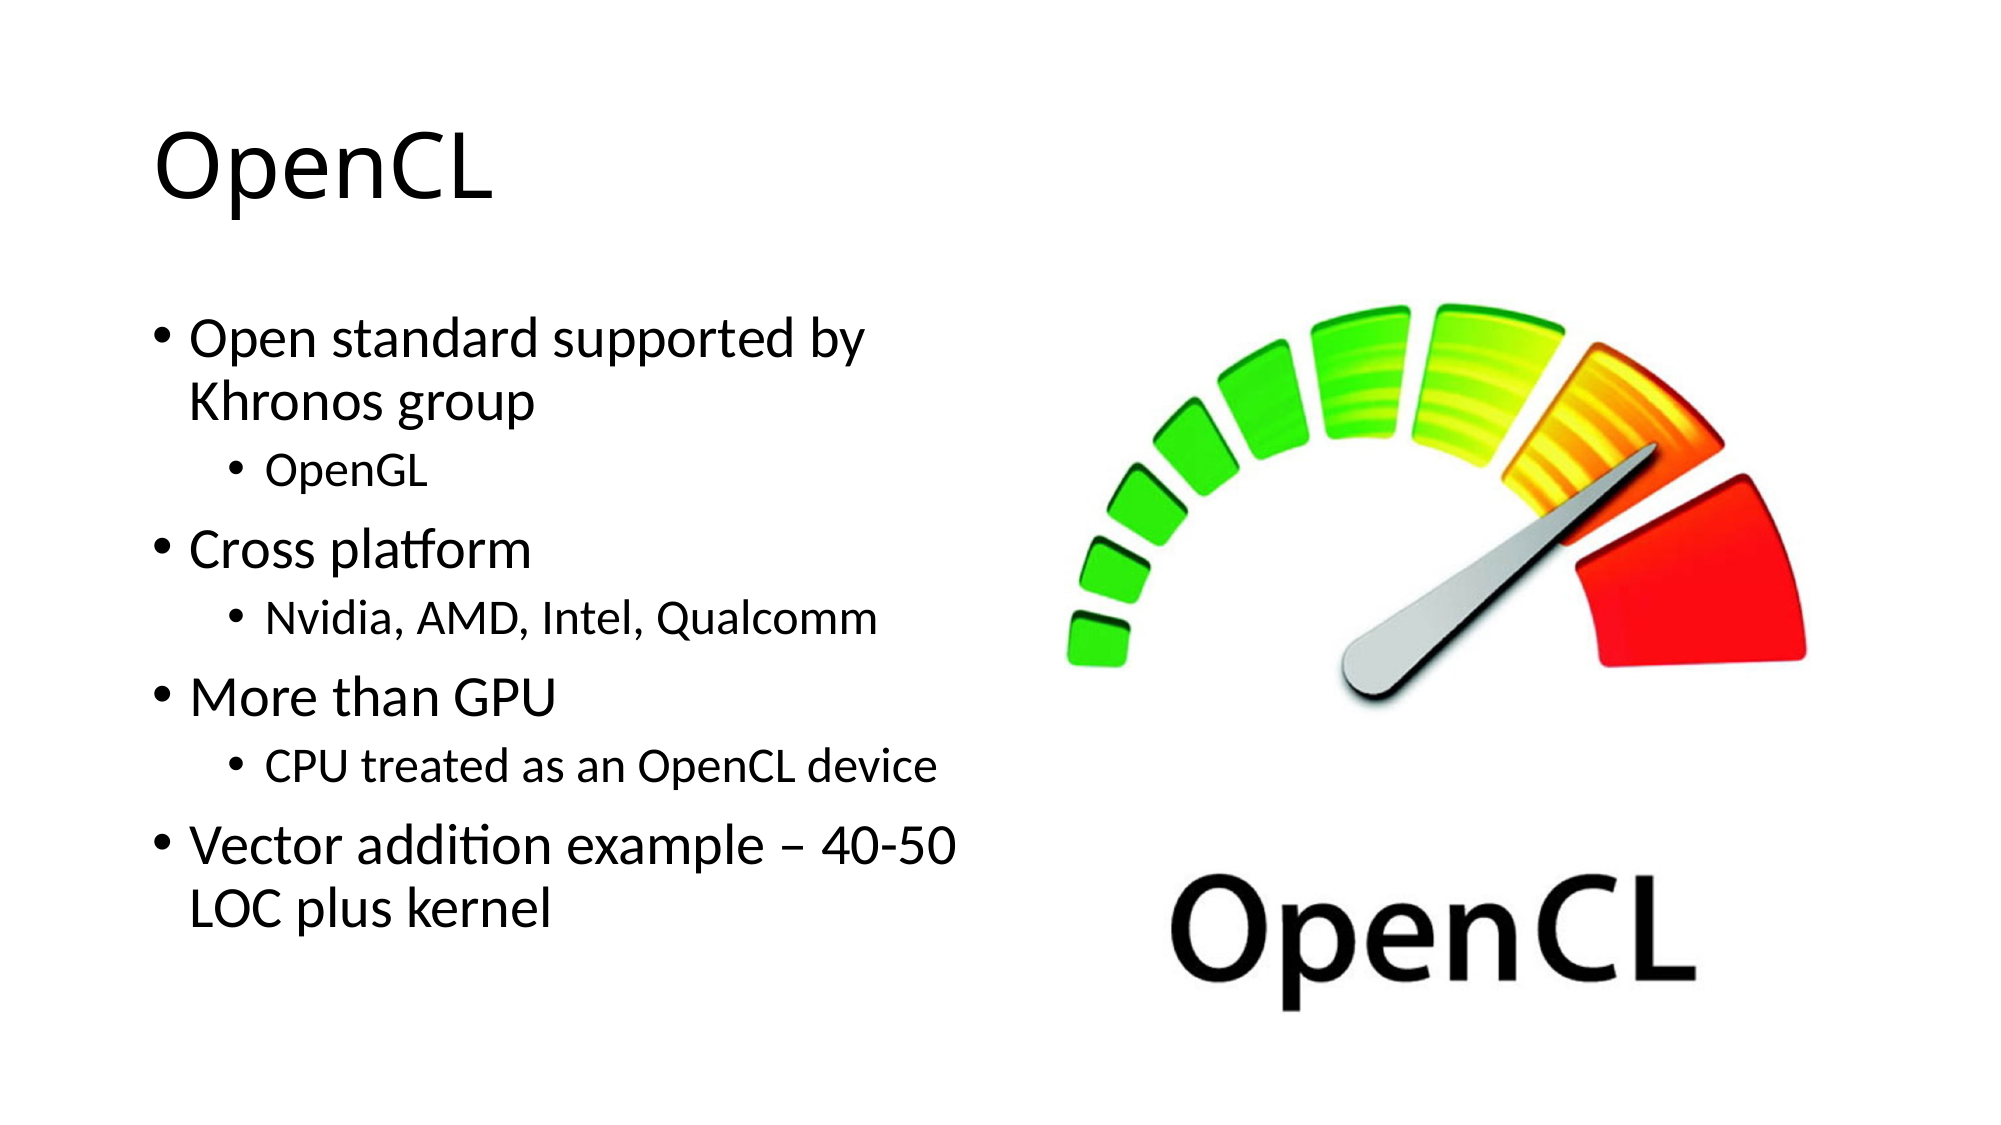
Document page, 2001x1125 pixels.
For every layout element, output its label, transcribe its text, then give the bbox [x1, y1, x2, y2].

list Open standard supported by Khronos group OpenGL Cross platform Nvidia, AMD, Intel, Qualcomm More than GPU CPU treated as an OpenCL device Vector addition example – 40-50 LOC plus kernel [137, 299, 988, 1014]
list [1064, 299, 1811, 1014]
title OpenCL [137, 59, 1863, 278]
